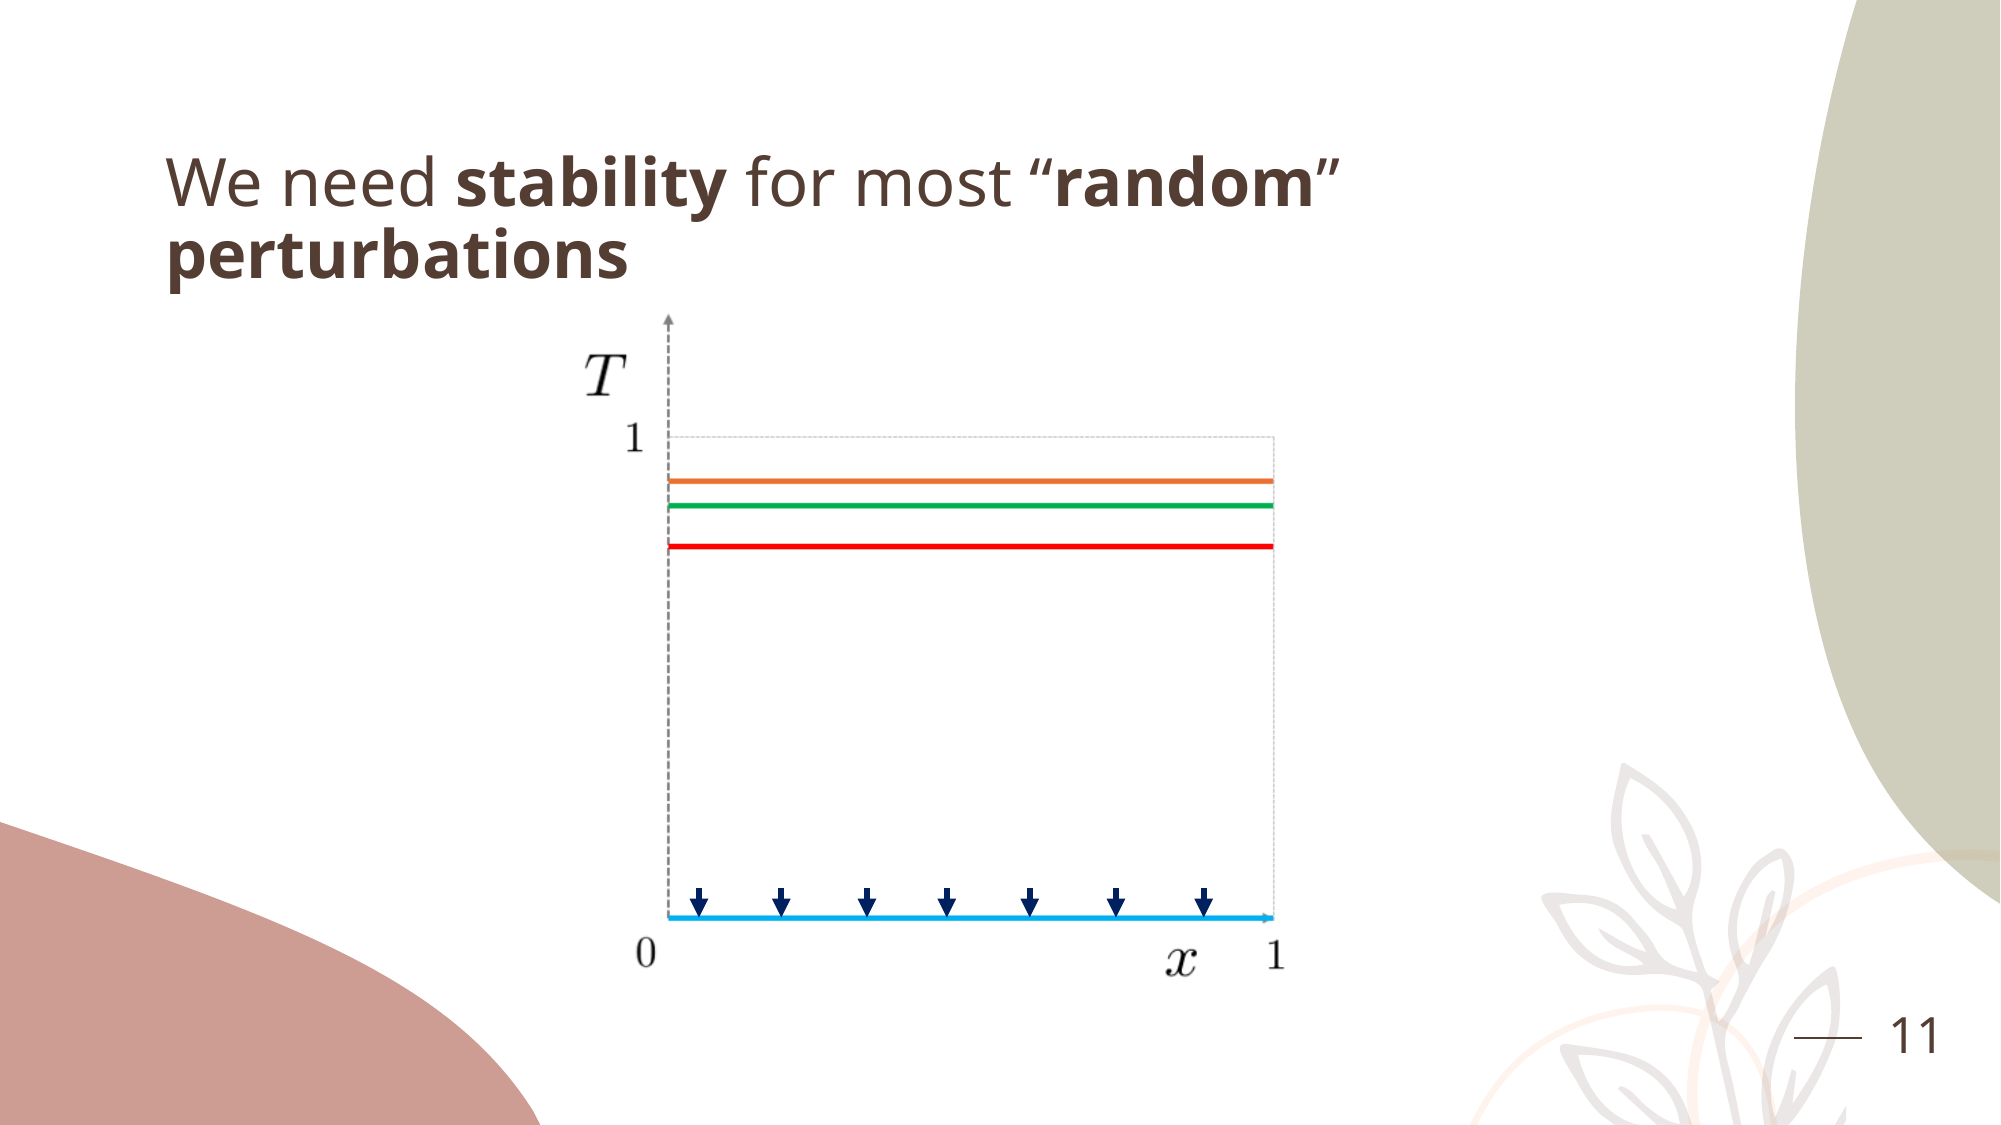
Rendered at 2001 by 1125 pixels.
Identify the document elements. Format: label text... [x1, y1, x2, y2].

title We need stability for most “random” perturbations [150, 149, 1386, 300]
picture [561, 299, 1355, 1015]
slide_number 11 [1862, 964, 1971, 1112]
